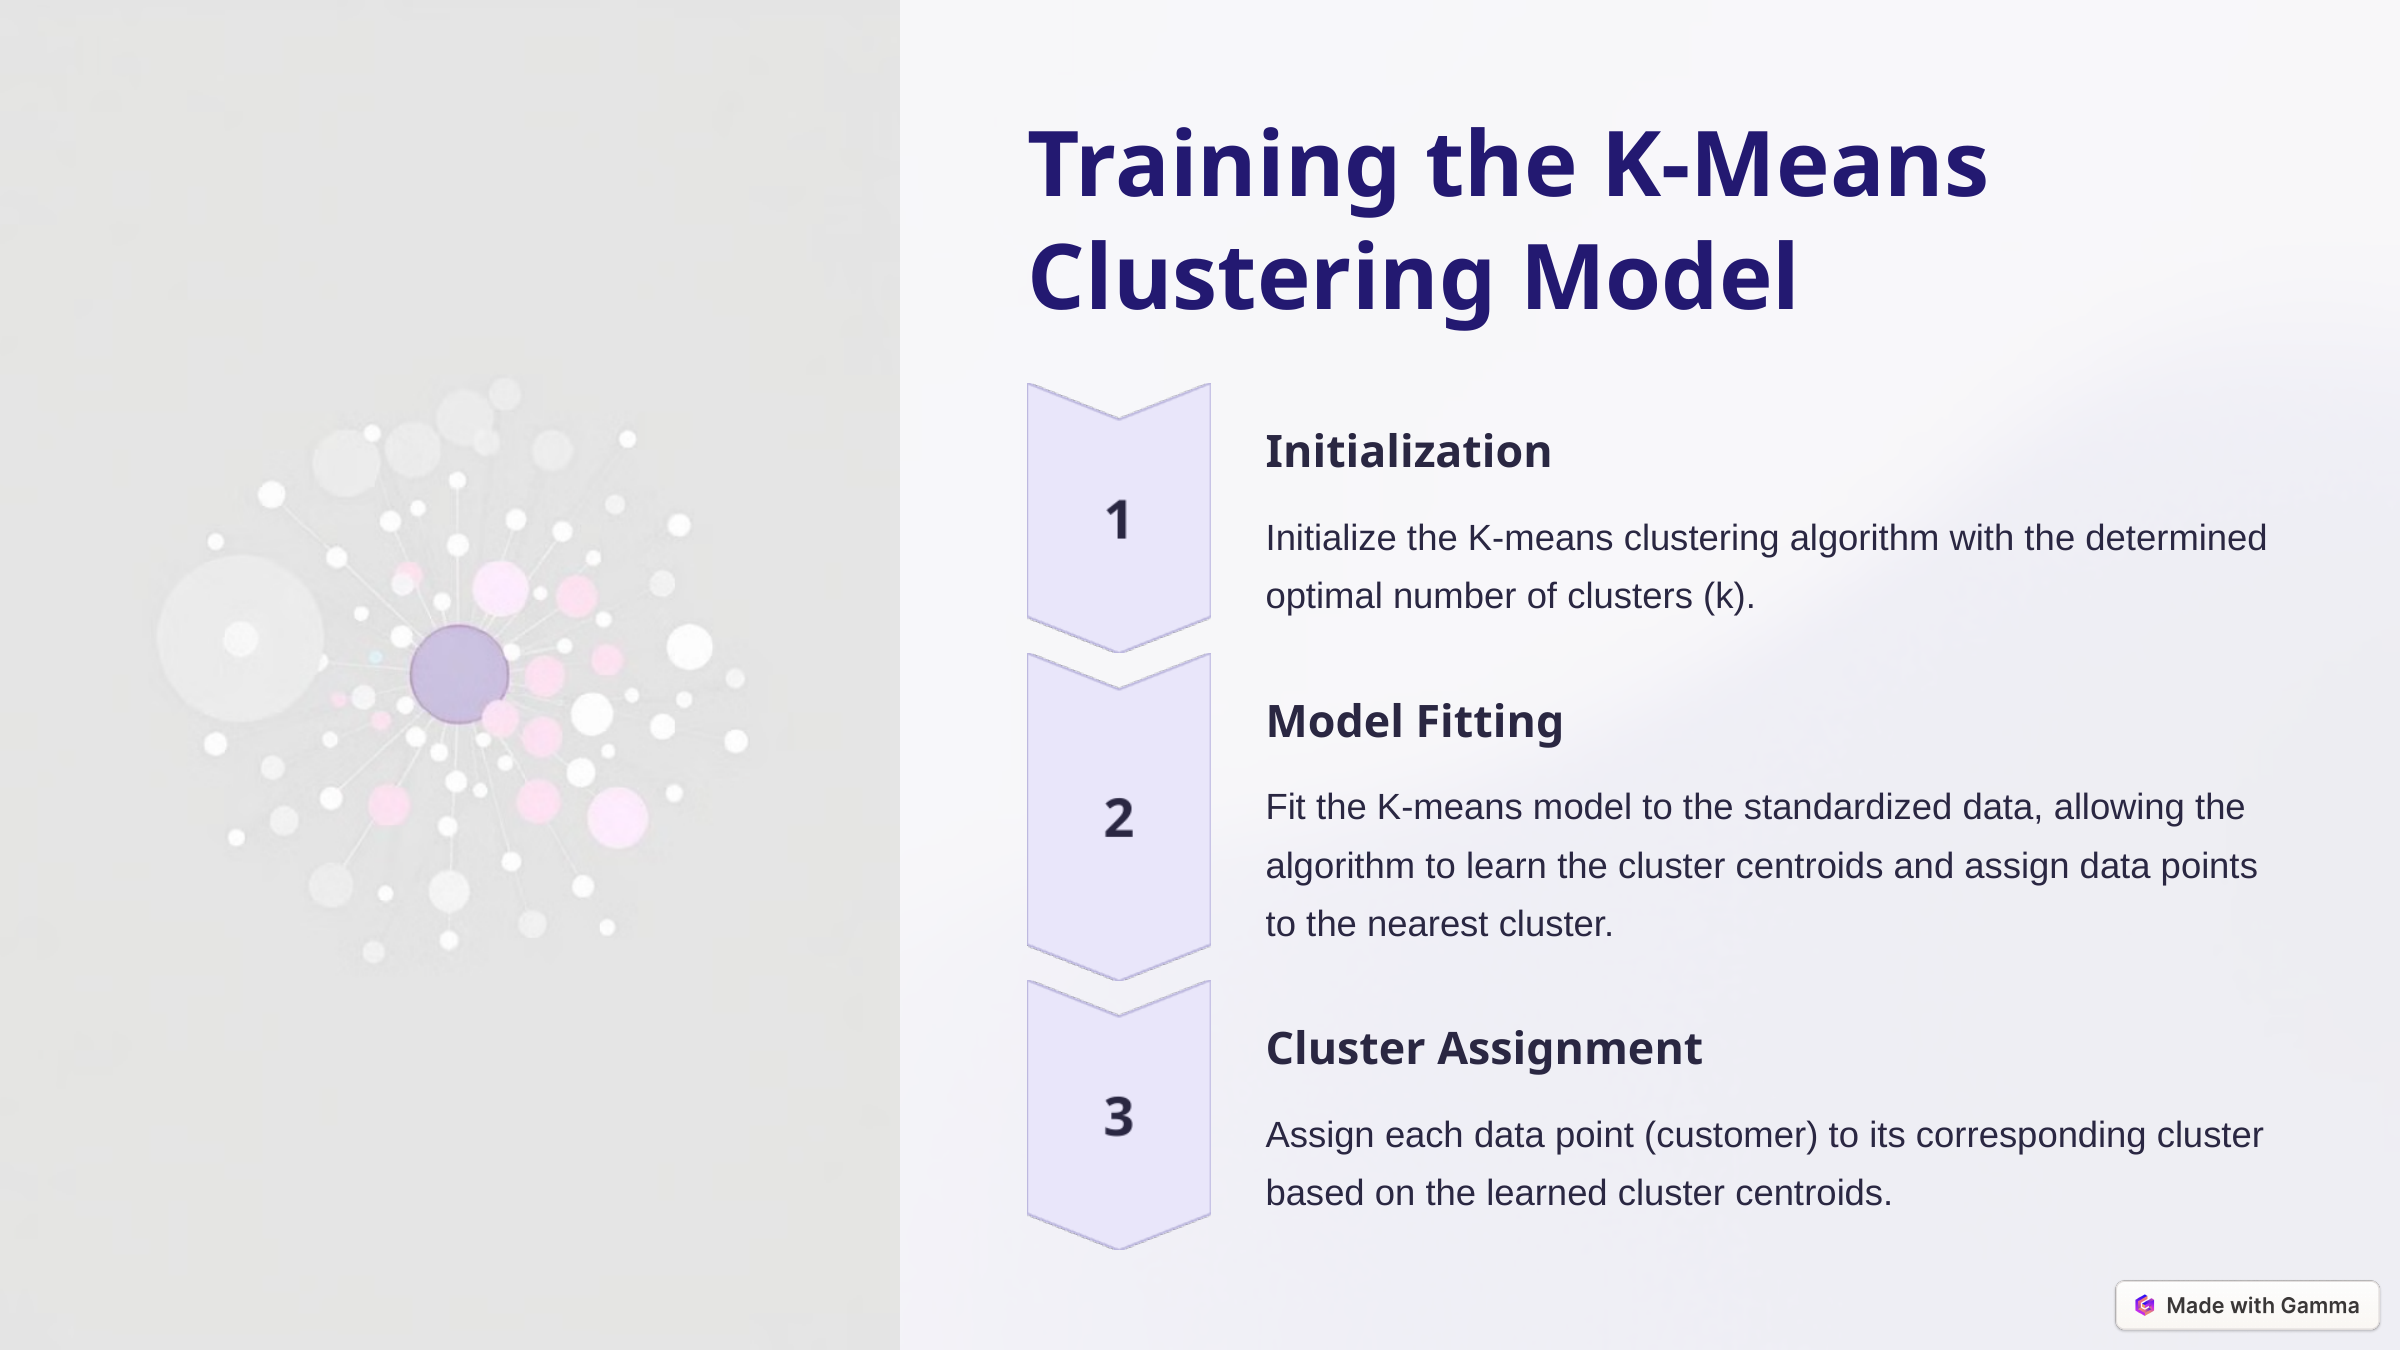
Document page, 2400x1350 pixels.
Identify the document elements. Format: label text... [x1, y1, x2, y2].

picture [2106, 1271, 2389, 1339]
text_box Assign each data point (customer) to its corresponding cluster based on the learned cluster centroids. [1265, 1096, 2272, 1214]
text_box Cluster Assignment [1265, 1017, 1723, 1075]
text_box Model Fitting [1265, 689, 1723, 747]
picture [0, 0, 900, 1350]
text_box Initialize the K-means clustering algorithm with the determined optimal number of clusters (k). [1265, 499, 2272, 617]
text_box Training the K-Means Clustering Model [1027, 100, 2272, 329]
text_box Initialization [1265, 420, 1723, 478]
text_box Fit the K-means model to the standardized data, allowing the algorithm to learn the cluster centroids and assign data points to the nearest cluster. [1265, 768, 2272, 945]
picture [1027, 383, 1211, 1250]
